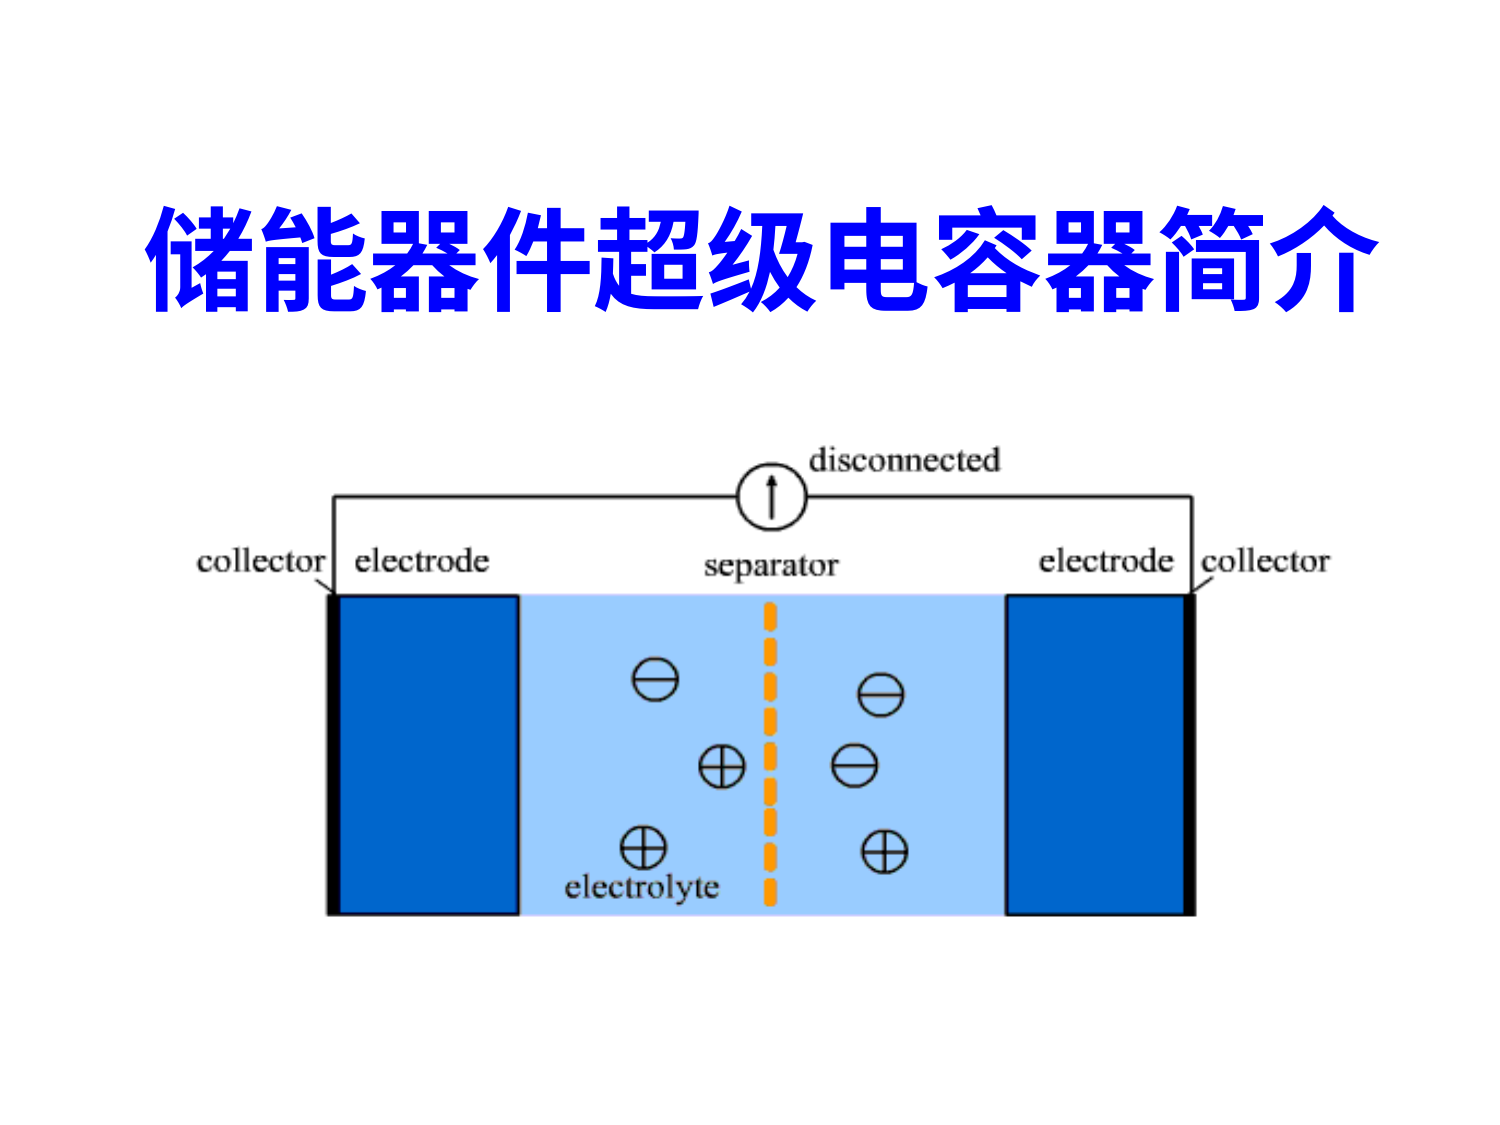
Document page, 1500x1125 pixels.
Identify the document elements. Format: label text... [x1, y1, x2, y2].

title 储能器件超级电容器简介 [125, 137, 1400, 379]
picture [162, 374, 1363, 975]
